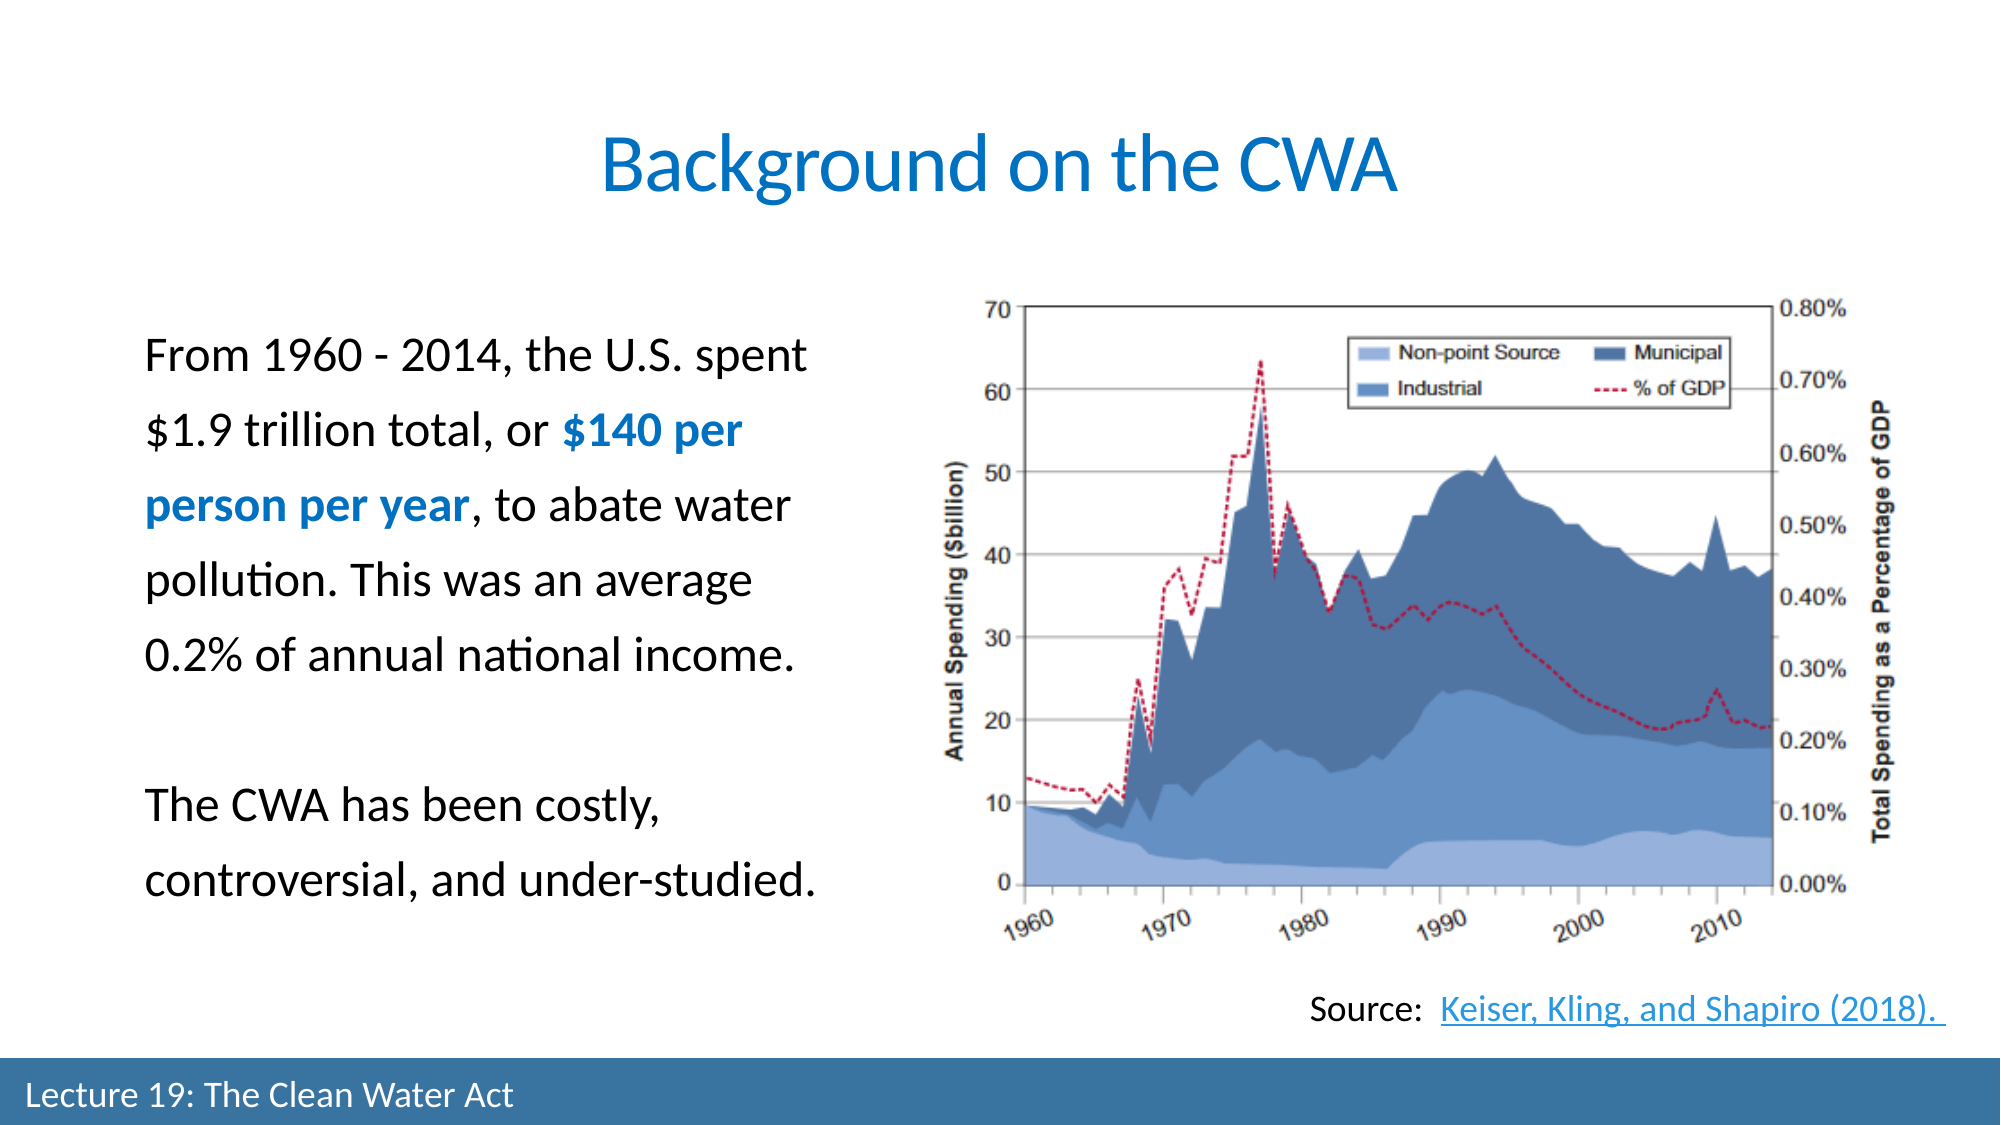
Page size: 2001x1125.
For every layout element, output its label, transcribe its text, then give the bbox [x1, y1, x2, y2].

picture [817, 243, 1941, 966]
text_box From 1960 - 2014, the U.S. spent $1.9 trillion total, or $140 per person per year, to abate water pollution. This was an average 0.2% of annual national income. The CWA has been costly, controversial, and under-studied. [129, 299, 838, 1125]
text_box Source: Keiser, Kling, and Shapiro (2018). [1295, 965, 2000, 1037]
text_box Background on the CWA [407, 18, 1593, 216]
